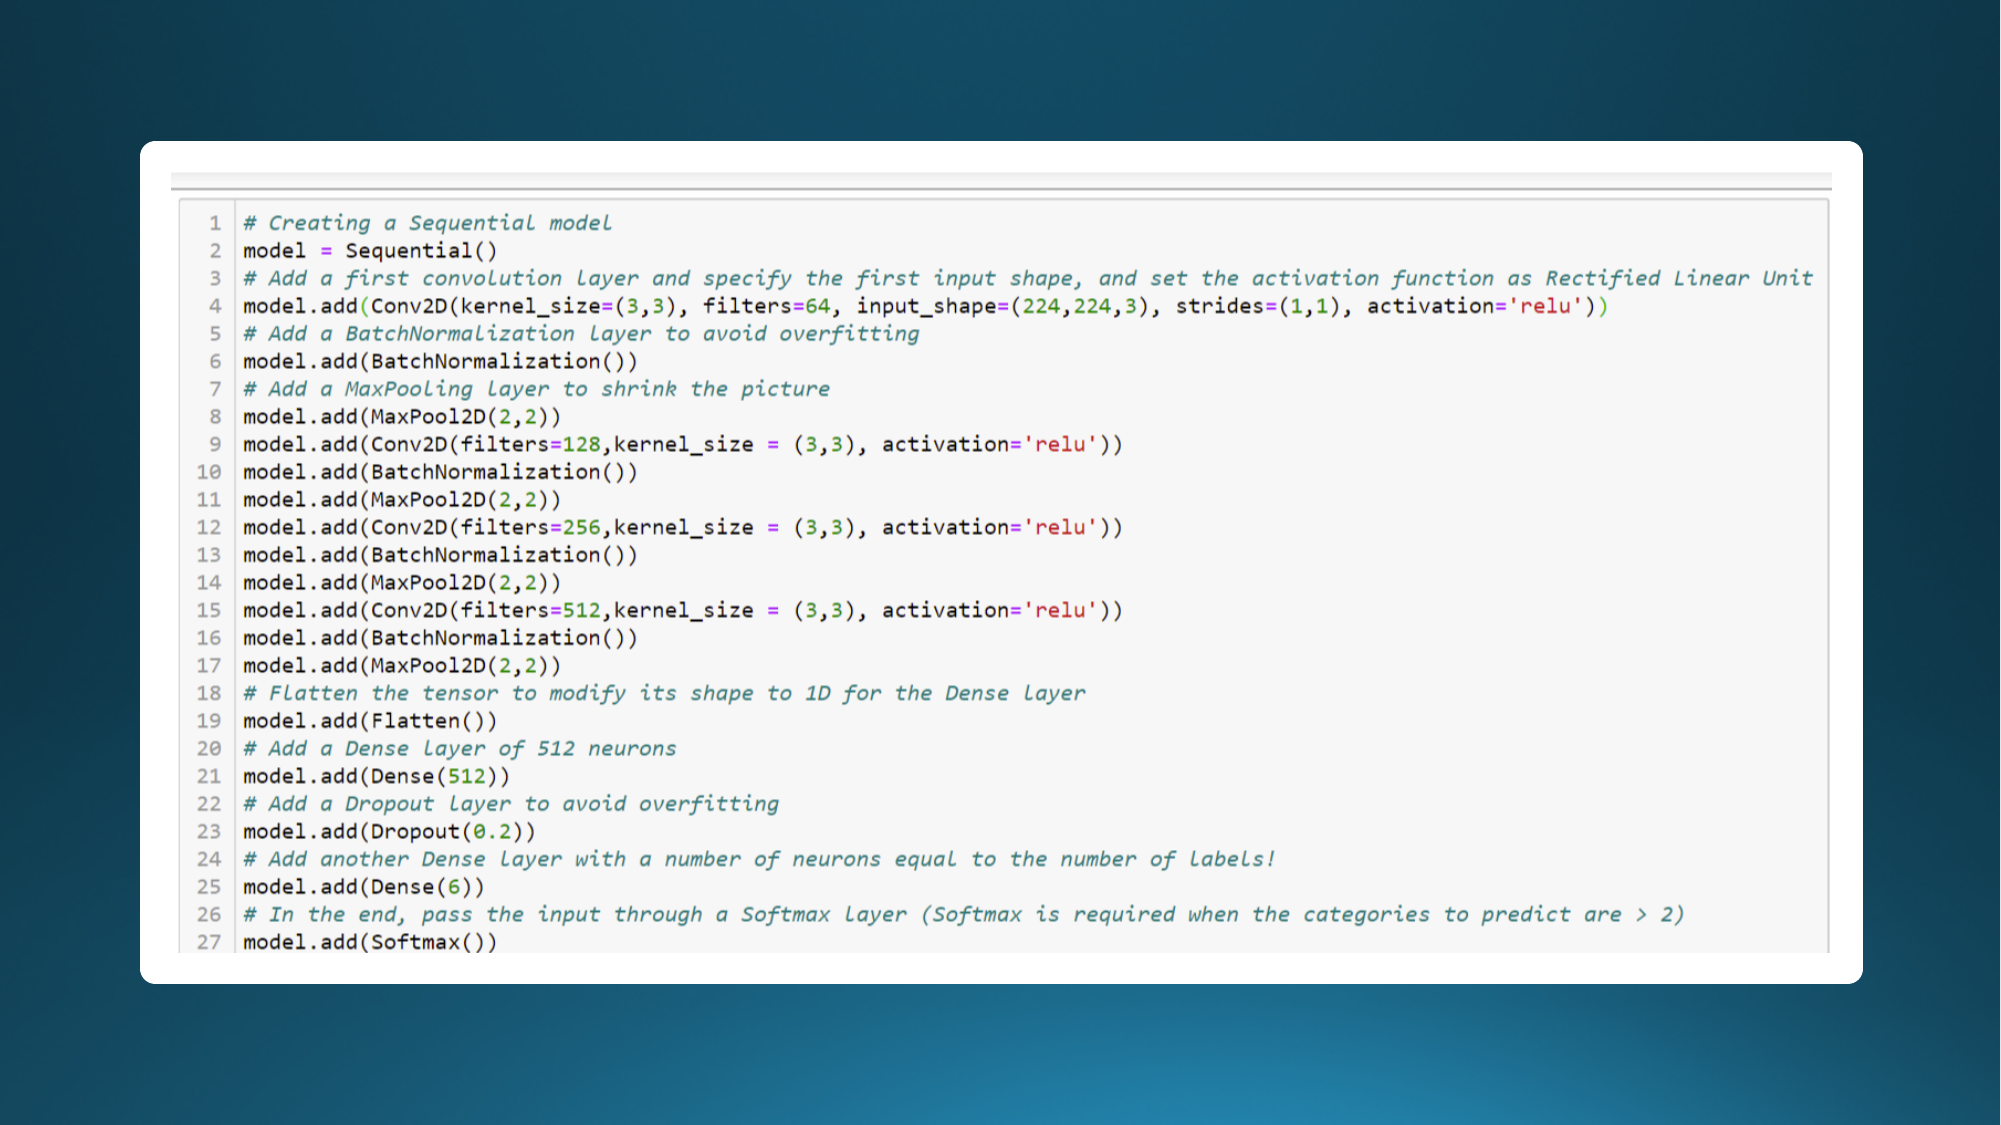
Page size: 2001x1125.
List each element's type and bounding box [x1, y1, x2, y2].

list [171, 172, 1833, 953]
picture [0, 0, 2001, 1125]
